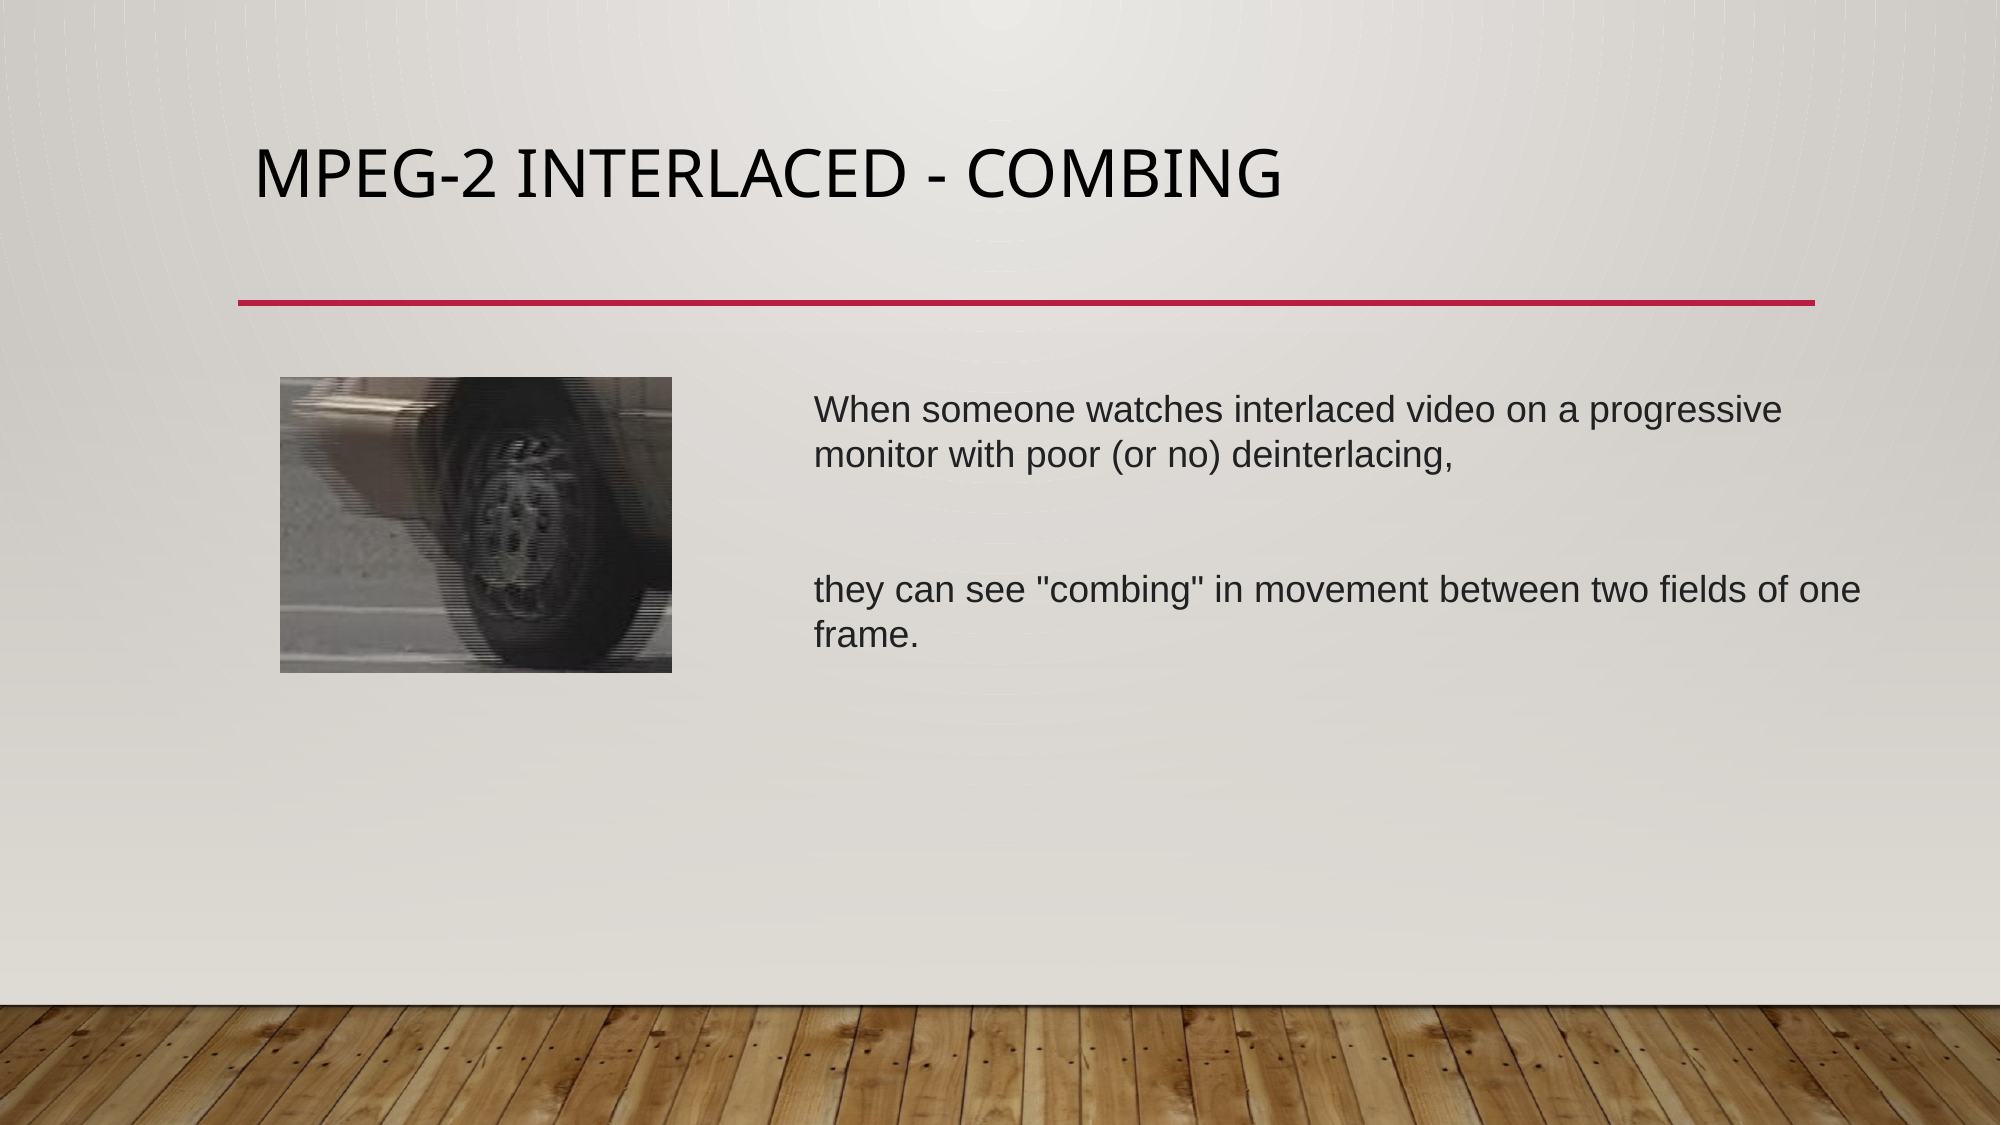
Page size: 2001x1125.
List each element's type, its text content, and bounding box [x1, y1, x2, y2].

title MPEG-2 Interlaced - ComBING [238, 131, 1814, 305]
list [280, 377, 672, 673]
picture [0, 1005, 2000, 1125]
text_box When someone watches interlaced video on a progressive monitor with poor (or no) deinterlacing, they can see "combing" in movement between two fields of one frame. [799, 377, 1878, 708]
